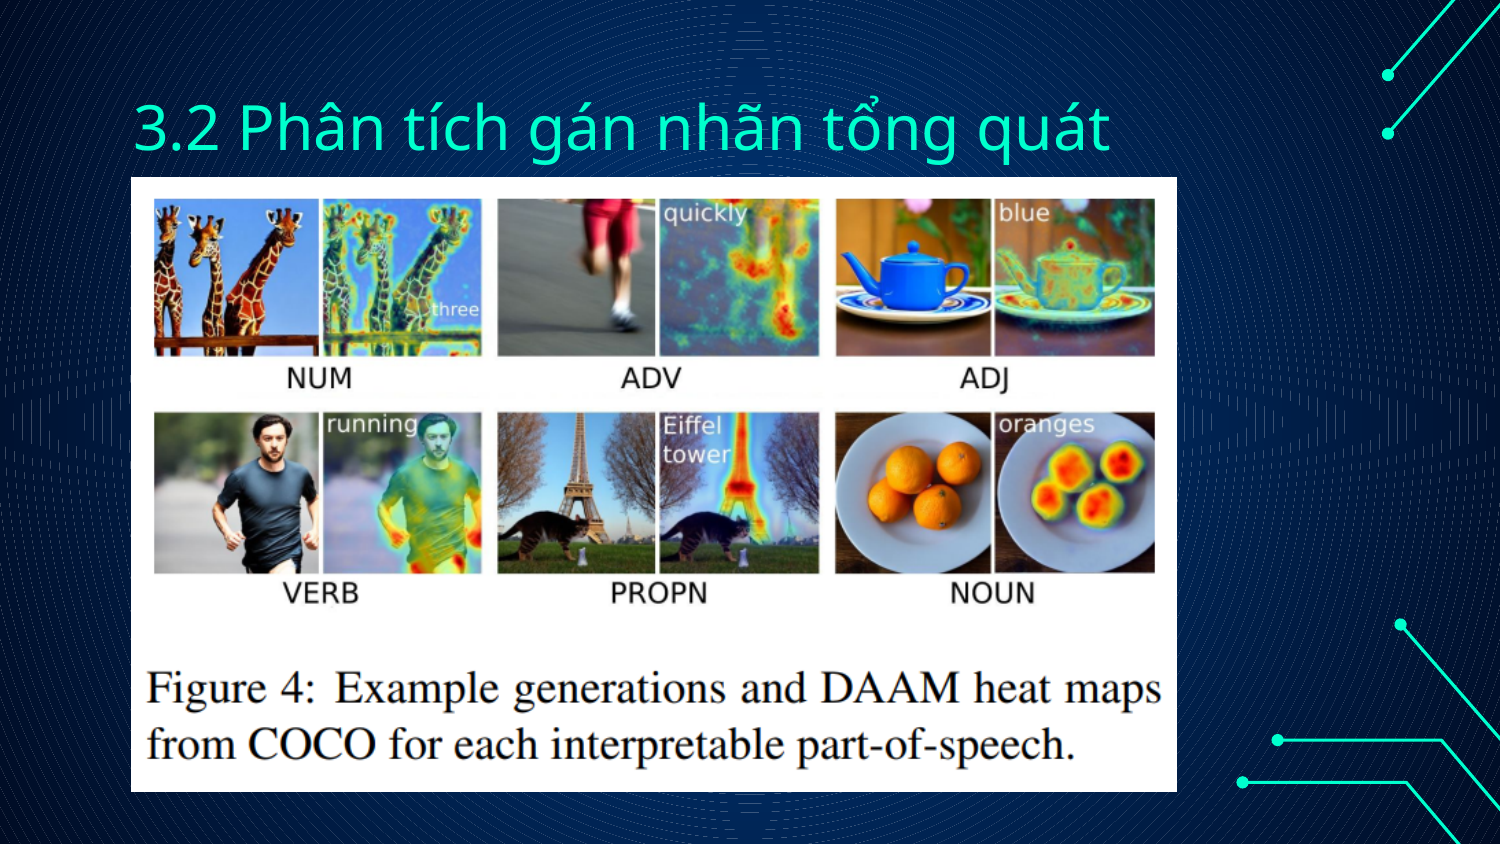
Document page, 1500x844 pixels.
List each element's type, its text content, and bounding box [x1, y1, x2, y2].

picture [131, 177, 1177, 793]
title 3.2 Phân tích gán nhãn tổng quát [118, 72, 1382, 167]
